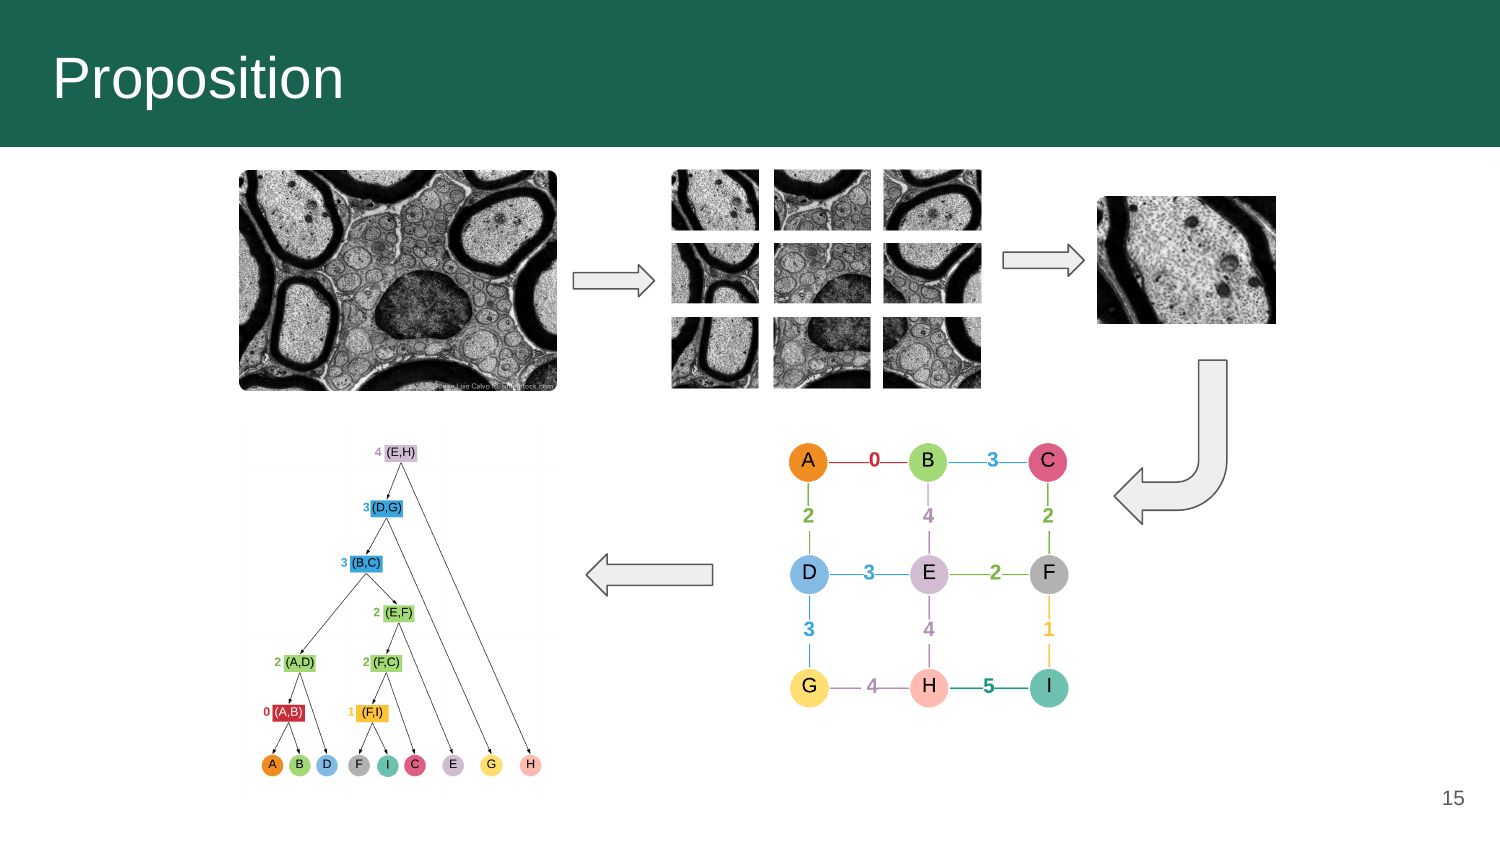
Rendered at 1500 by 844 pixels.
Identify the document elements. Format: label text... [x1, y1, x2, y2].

slide_number ‹#› [1389, 764, 1480, 830]
picture [1097, 196, 1276, 324]
picture [759, 414, 1098, 736]
text_box [1003, 244, 1085, 277]
title Proposition [37, 24, 1436, 119]
text_box [573, 264, 655, 297]
picture [235, 422, 562, 800]
picture [664, 159, 991, 403]
picture [239, 170, 558, 391]
text_box [586, 553, 713, 596]
text_box [1114, 360, 1227, 525]
